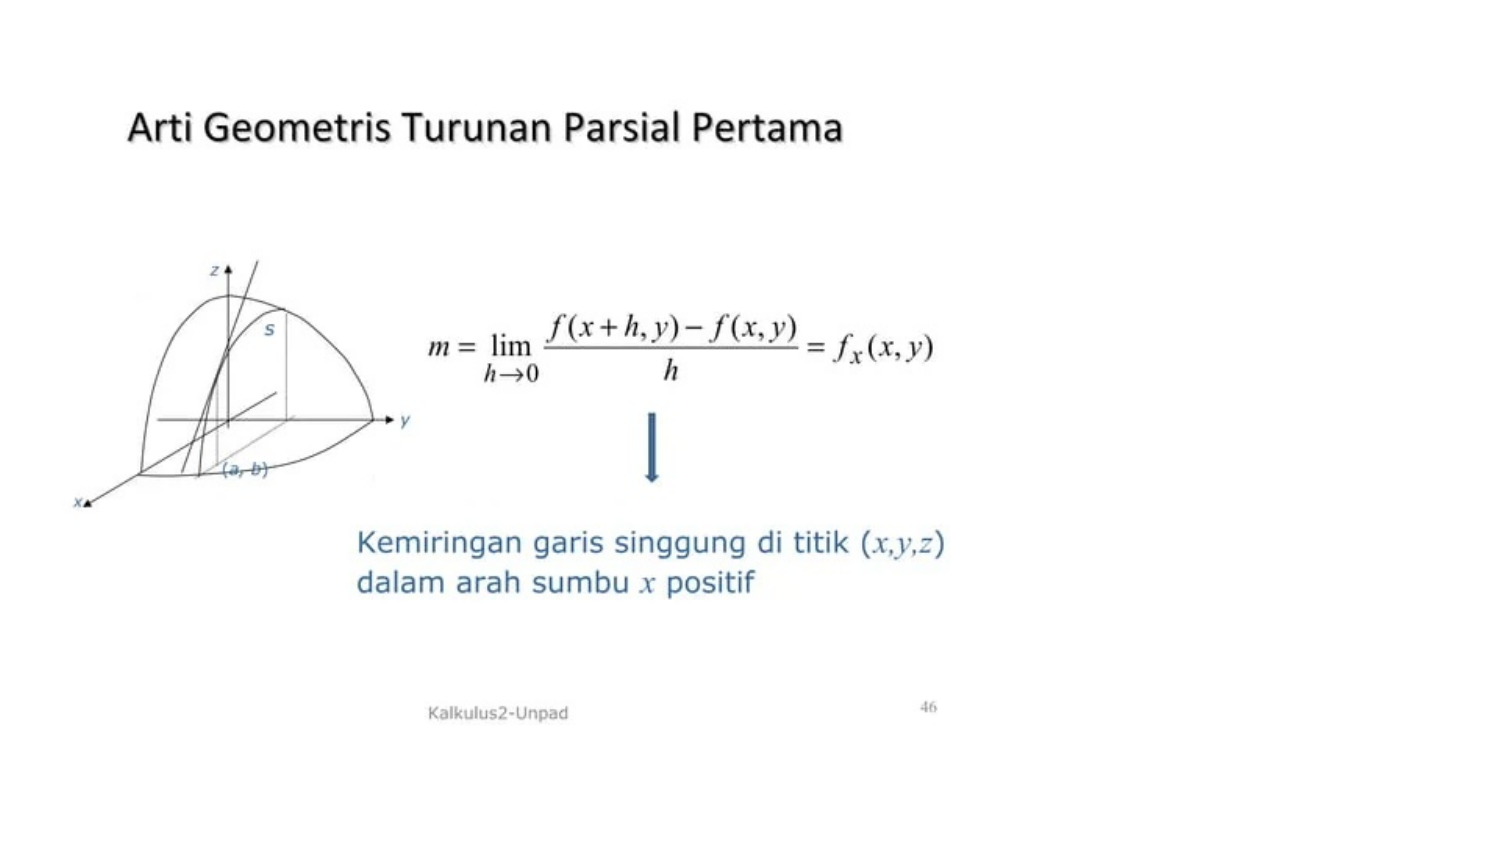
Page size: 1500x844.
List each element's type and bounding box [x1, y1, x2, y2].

picture [0, 0, 997, 748]
